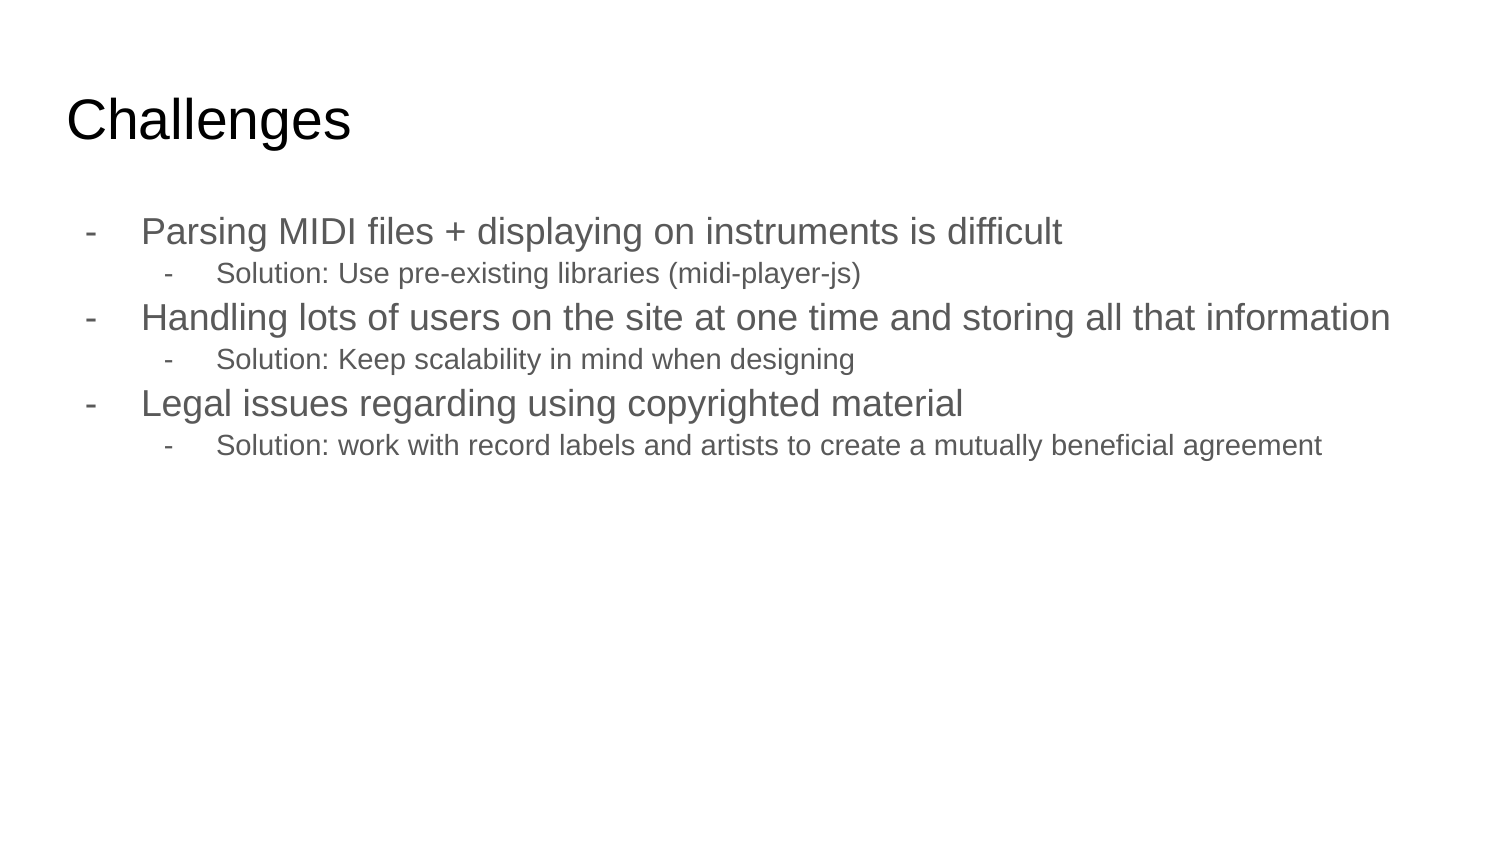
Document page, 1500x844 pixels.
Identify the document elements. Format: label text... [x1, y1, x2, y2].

title Challenges [51, 72, 1449, 167]
list Parsing MIDI files + displaying on instruments is difficult Solution: Use pre-existing libraries (midi-player-js) Handling lots of users on the site at one time and storing all that information Solution: Keep scalability in mind when designing Legal issues regarding using copyrighted material Solution: work with record labels and artists to create a mutually beneficial agreement [51, 189, 1449, 750]
